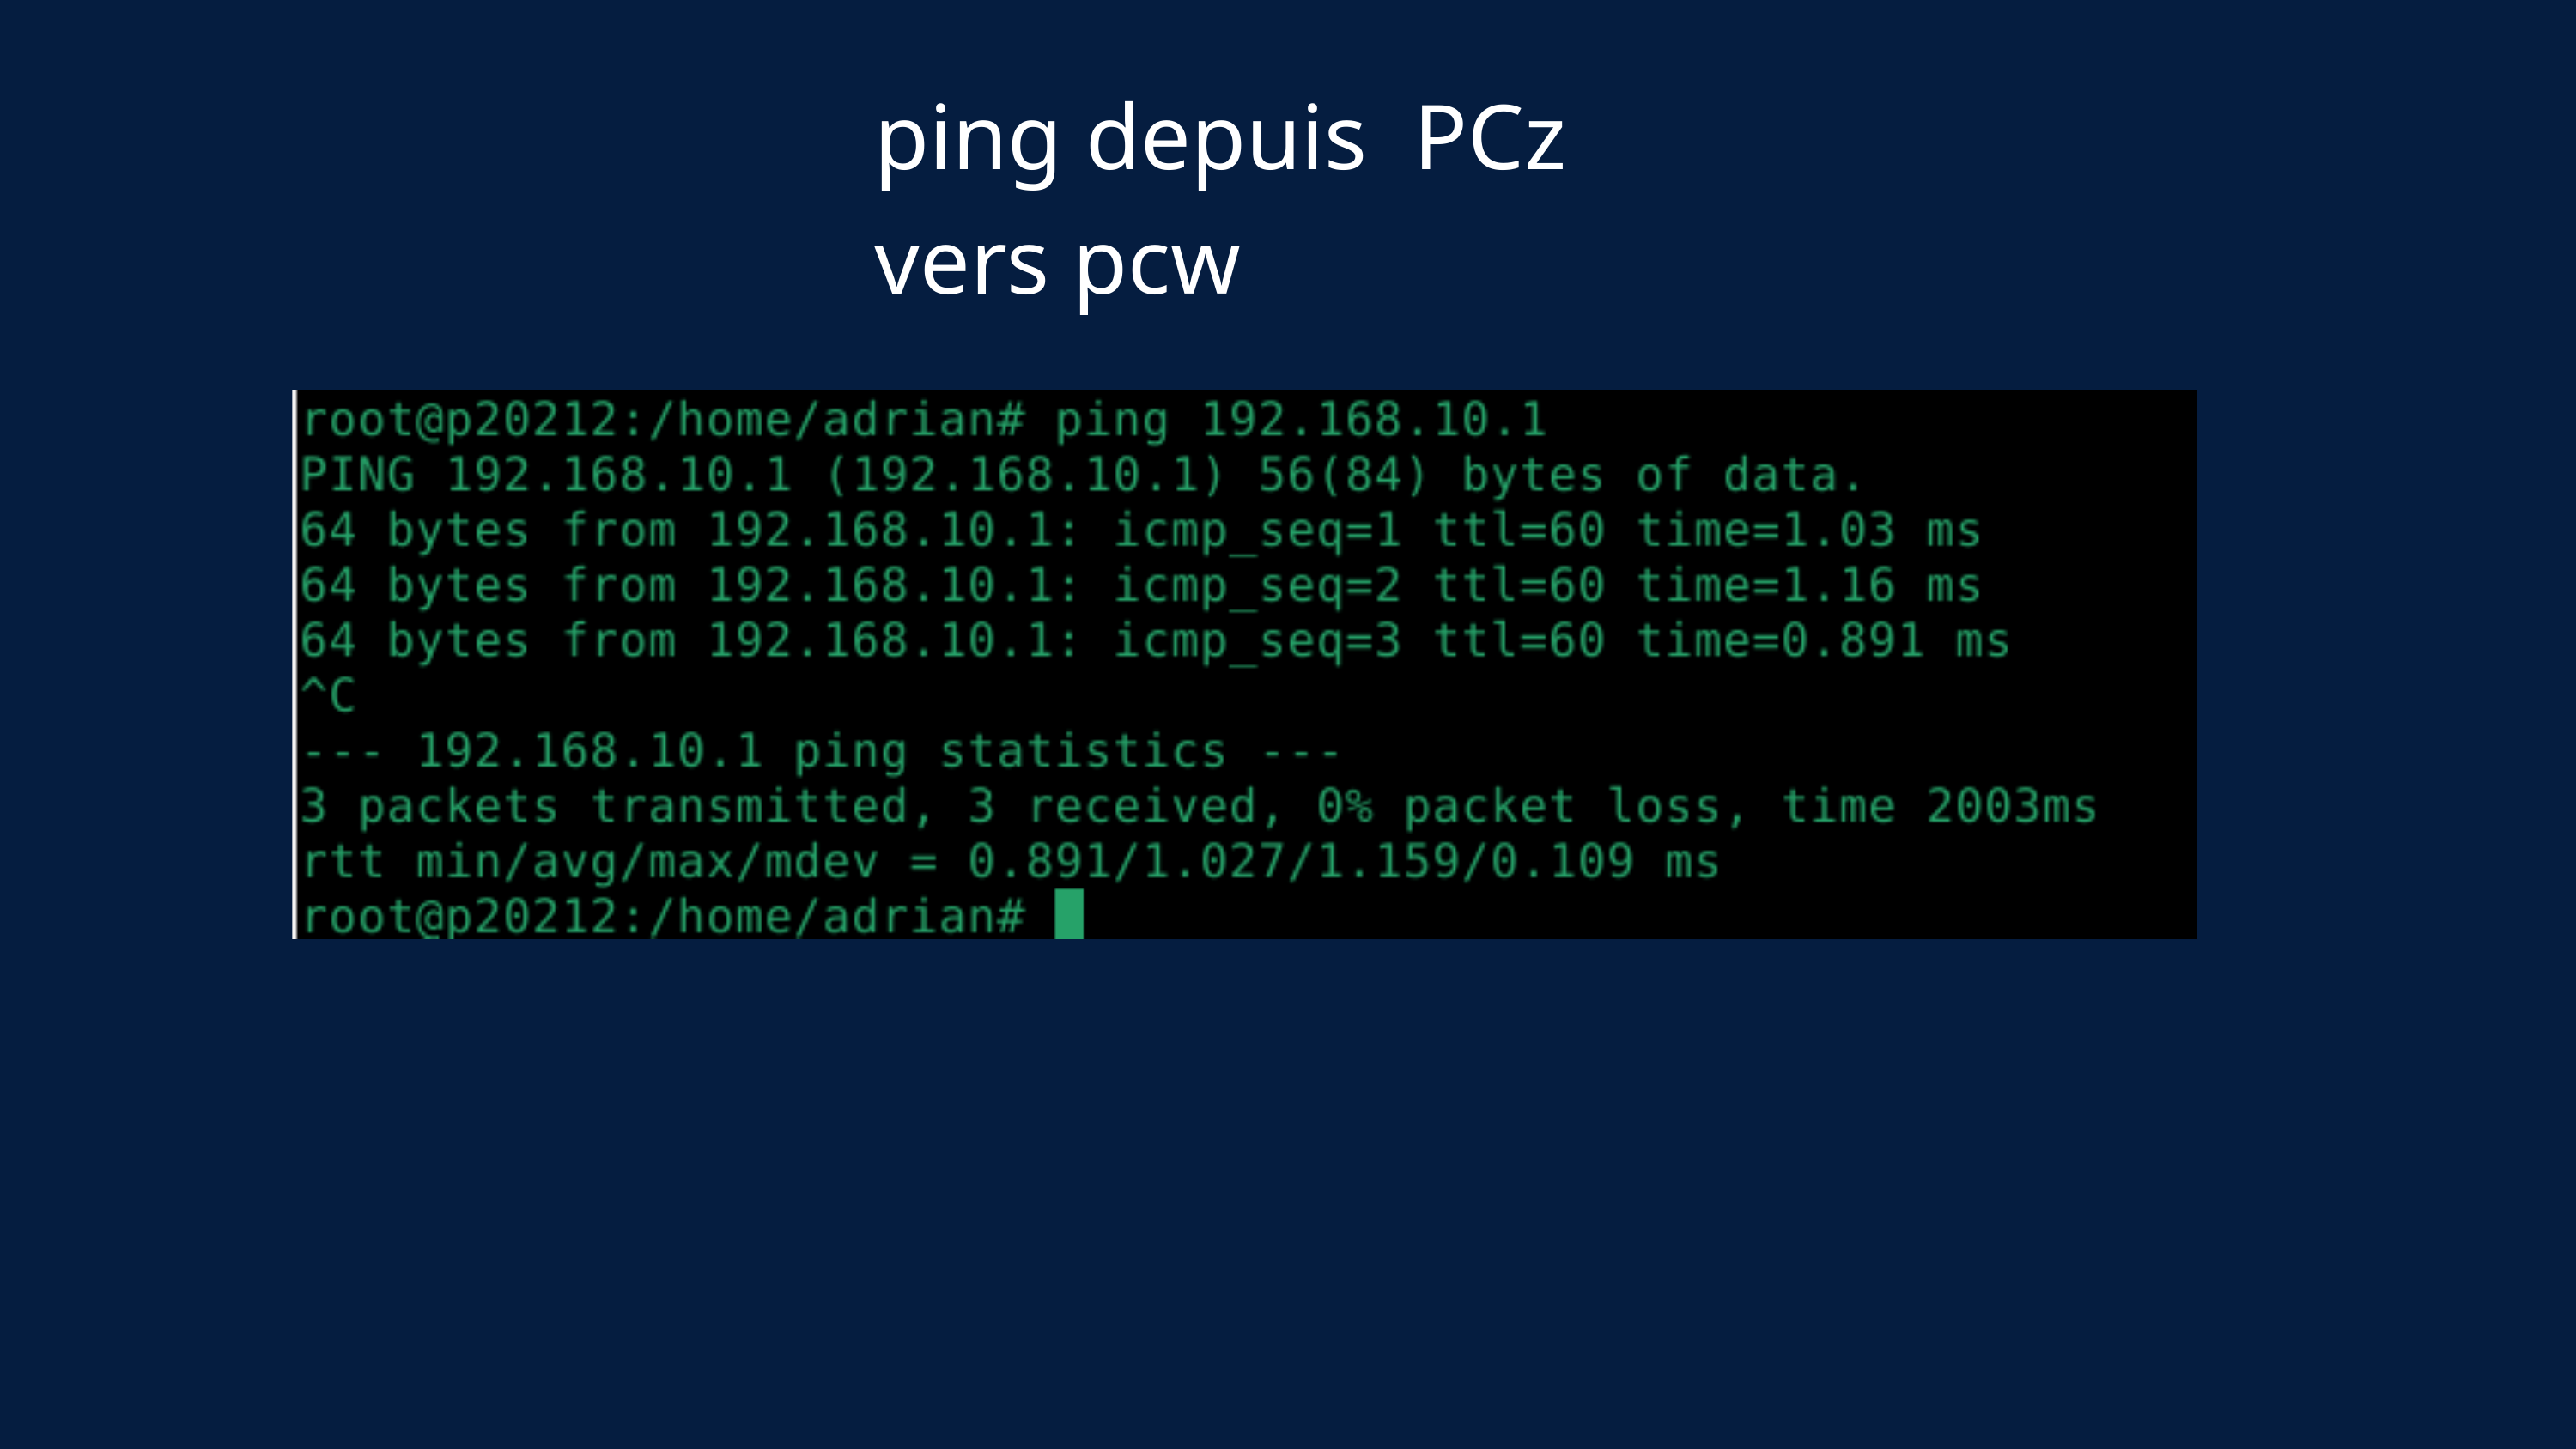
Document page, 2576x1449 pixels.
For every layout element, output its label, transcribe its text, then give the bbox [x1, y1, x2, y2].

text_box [292, 390, 2198, 939]
text_box ping depuis PCz vers pcw [874, 62, 1615, 312]
